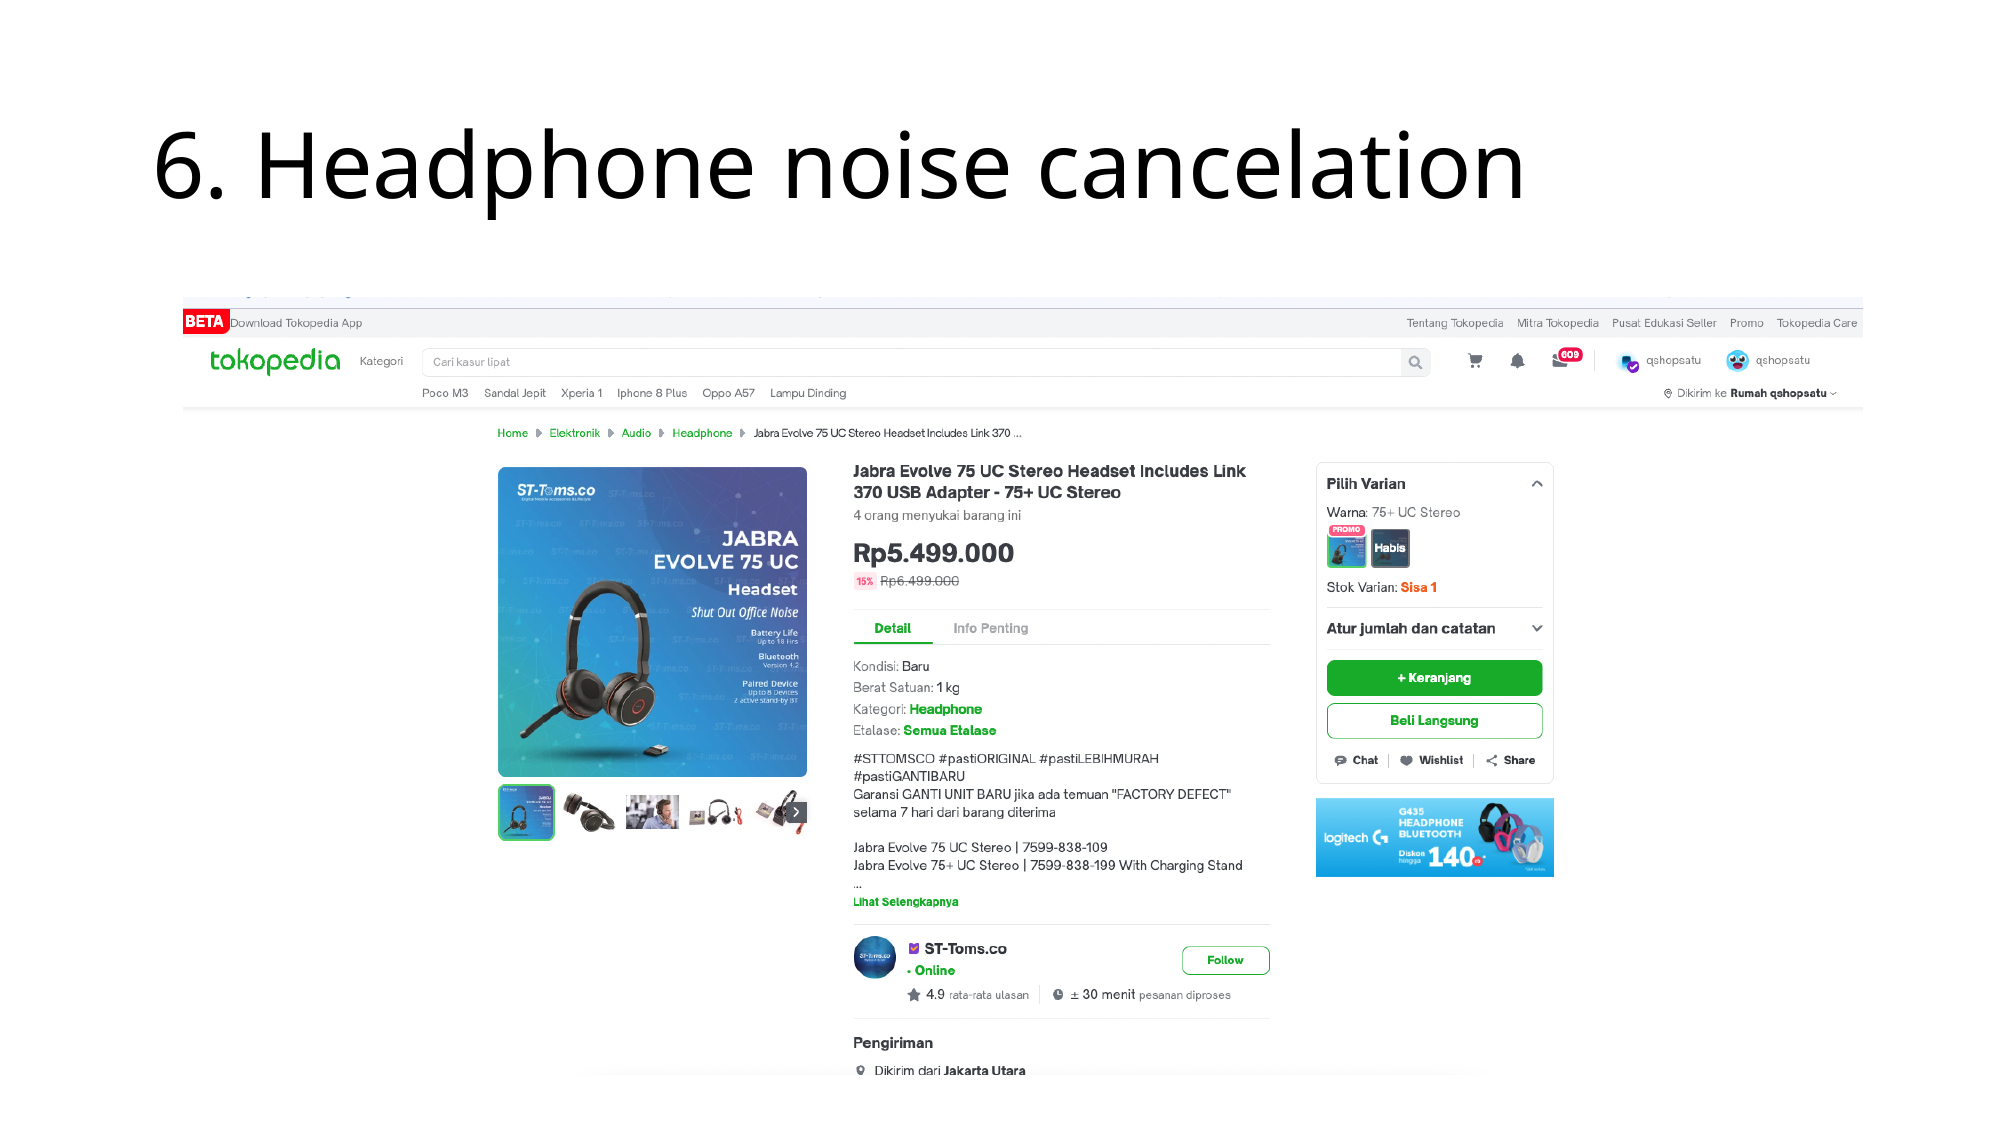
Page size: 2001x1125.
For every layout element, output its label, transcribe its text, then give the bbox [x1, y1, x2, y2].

title 6. Headphone noise cancelation [137, 59, 1863, 278]
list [183, 297, 1863, 1075]
